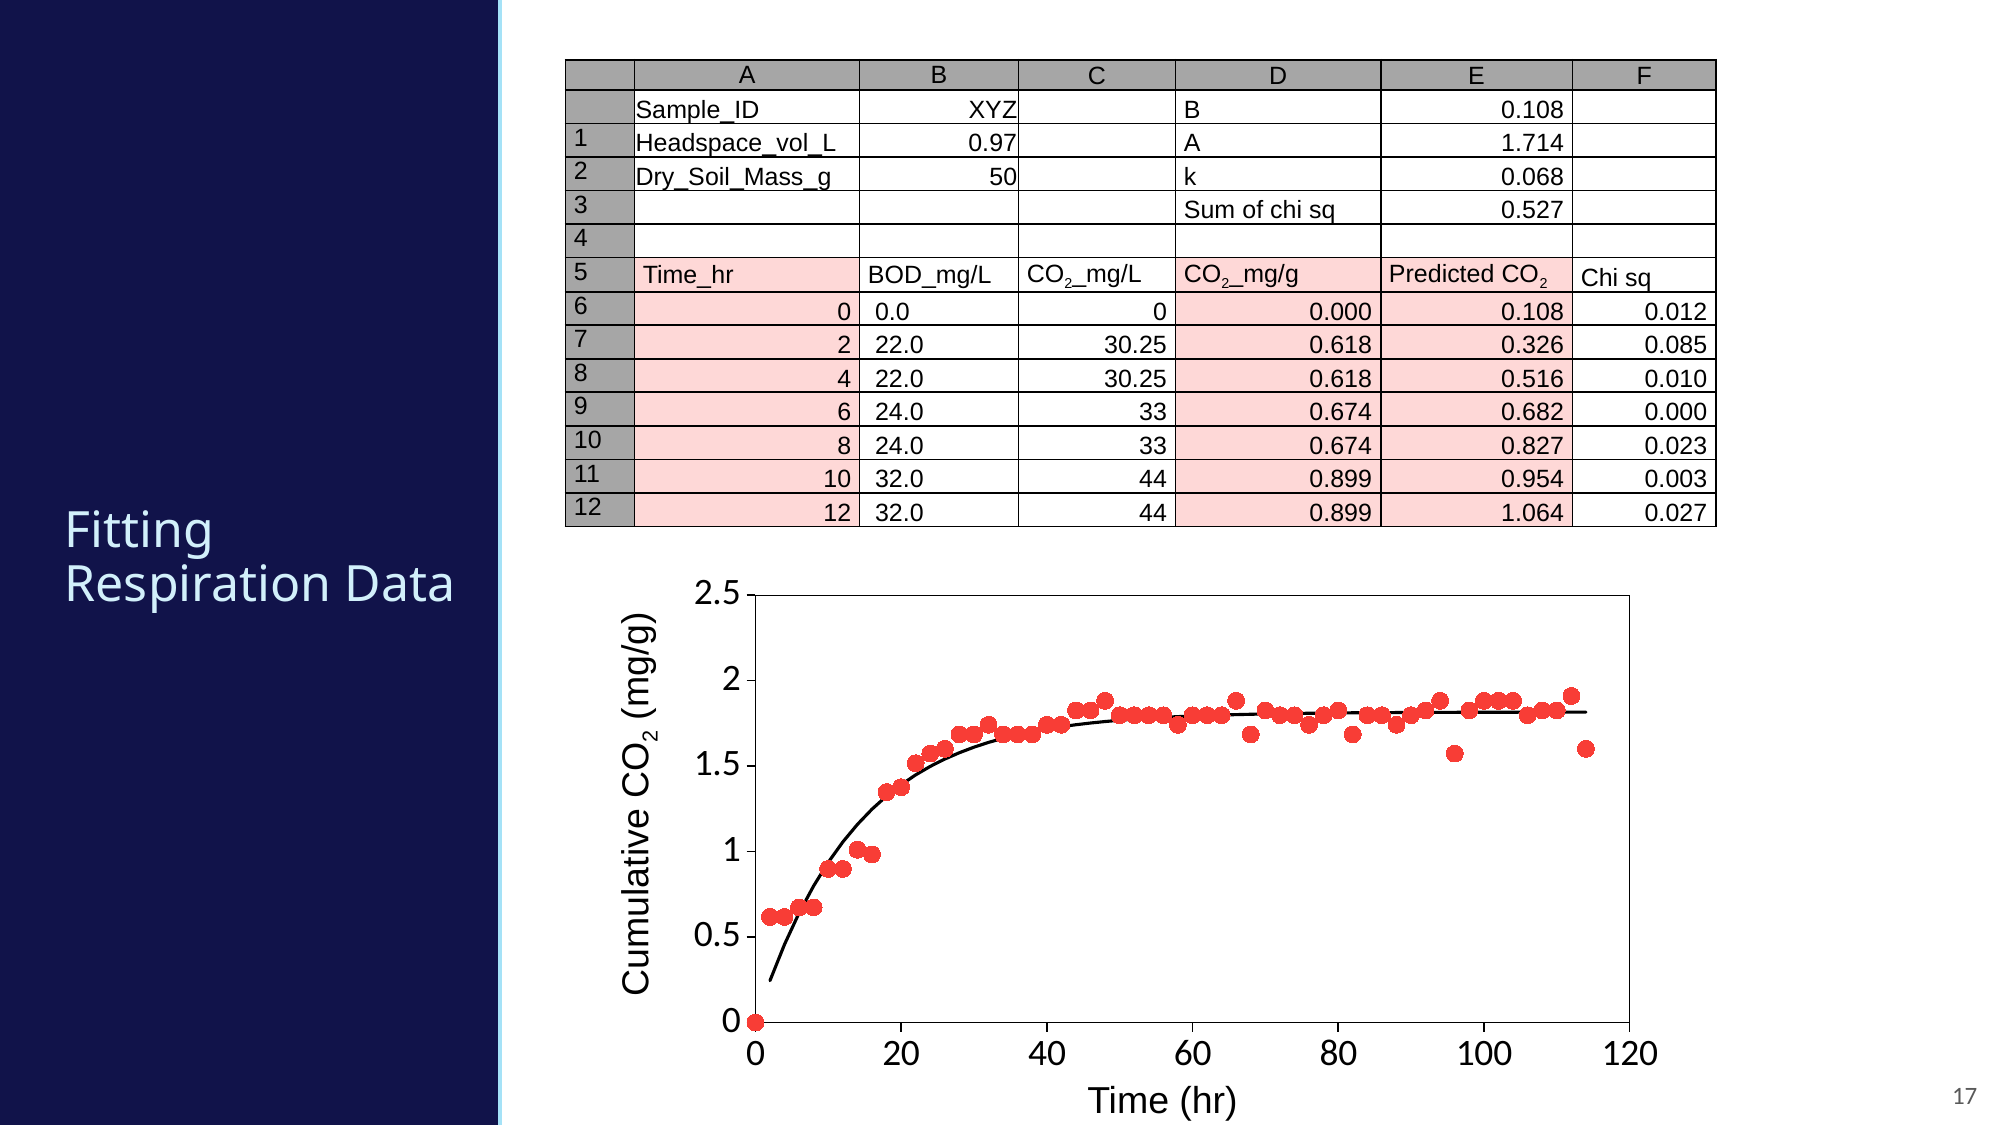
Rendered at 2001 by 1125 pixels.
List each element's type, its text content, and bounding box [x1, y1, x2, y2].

table_cell 11 [566, 460, 634, 492]
table_cell B [1176, 91, 1380, 123]
table_cell [860, 191, 1018, 223]
table_cell 0.0 [860, 293, 1018, 324]
table_cell 6 [635, 393, 859, 425]
table_cell Sample_ID [635, 91, 859, 123]
table_cell [1019, 91, 1175, 123]
table_cell Time_hr [635, 258, 859, 291]
table_cell [1019, 225, 1175, 257]
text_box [603, 576, 1681, 1125]
table_cell 0.827 [1382, 427, 1572, 459]
table_cell [1019, 158, 1175, 190]
table_cell 1.714 [1382, 124, 1572, 156]
table_cell 5 [566, 258, 634, 291]
table_cell 3 [566, 191, 634, 223]
table_cell XYZ [860, 91, 1018, 123]
table_cell [1019, 191, 1175, 223]
table_cell 8 [566, 360, 634, 391]
table_cell 0.010 [1573, 360, 1715, 391]
table_cell 50 [860, 158, 1018, 190]
table_header E [1382, 61, 1572, 89]
slide_number 17 [1849, 1065, 2000, 1125]
table_cell 0.068 [1382, 158, 1572, 190]
table_cell 44 [1019, 460, 1175, 492]
table_cell 8 [635, 427, 859, 459]
table_cell 6 [566, 293, 634, 324]
table_cell 2 [635, 326, 859, 358]
table_cell 10 [566, 427, 634, 459]
table_header [566, 61, 634, 89]
table_cell 0.674 [1176, 393, 1380, 425]
table_cell 0.97 [860, 124, 1018, 156]
table_cell 1 [566, 124, 634, 156]
table_cell 0.003 [1573, 460, 1715, 492]
table_cell Headspace_vol_L [635, 124, 859, 156]
table_cell [1573, 91, 1715, 123]
table_header D [1176, 61, 1380, 89]
table_cell 30.25 [1019, 326, 1175, 358]
table_cell Chi sq [1573, 258, 1715, 291]
table_cell 1.064 [1382, 494, 1572, 526]
table_cell [1573, 225, 1715, 257]
table_cell Sum of chi sq [1176, 191, 1380, 223]
table_cell Predicted CO2 [1382, 258, 1572, 291]
table_header A [635, 61, 859, 89]
table_cell 44 [1019, 494, 1175, 526]
table_cell 0.516 [1382, 360, 1572, 391]
table_cell 0.108 [1382, 91, 1572, 123]
table_cell [1176, 225, 1380, 257]
table_cell 12 [566, 494, 634, 526]
table_cell 0.954 [1382, 460, 1572, 492]
table_cell 0.027 [1573, 494, 1715, 526]
table_cell 7 [566, 326, 634, 358]
table_cell 10 [635, 460, 859, 492]
table_header F [1573, 61, 1715, 89]
table_cell 4 [566, 225, 634, 257]
table_cell 30.25 [1019, 360, 1175, 391]
table_cell 0.085 [1573, 326, 1715, 358]
table_cell k [1176, 158, 1380, 190]
table_cell A [1176, 124, 1380, 156]
table_cell [1382, 225, 1572, 257]
table_cell CO2_mg/g [1176, 258, 1380, 291]
table_cell 4 [635, 360, 859, 391]
table_cell CO2_mg/L [1019, 258, 1175, 291]
table_cell 0.527 [1382, 191, 1572, 223]
table_cell 0.012 [1573, 293, 1715, 324]
table_cell 0.618 [1176, 360, 1380, 391]
table_cell [635, 225, 859, 257]
table_cell 0.674 [1176, 427, 1380, 459]
table_cell Dry_Soil_Mass_g [635, 158, 859, 190]
table_cell 33 [1019, 427, 1175, 459]
table_cell 24.0 [860, 427, 1018, 459]
table_cell [566, 91, 634, 123]
table_cell 0 [1019, 293, 1175, 324]
table_cell 0.108 [1382, 293, 1572, 324]
table_cell 0.000 [1573, 393, 1715, 425]
table_cell 0.618 [1176, 326, 1380, 358]
table_cell BOD_mg/L [860, 258, 1018, 291]
table_cell 32.0 [860, 460, 1018, 492]
table_cell 24.0 [860, 393, 1018, 425]
table_cell 0 [635, 293, 859, 324]
table_cell 0.899 [1176, 494, 1380, 526]
table_cell 0.326 [1382, 326, 1572, 358]
table_cell [860, 225, 1018, 257]
table_cell 0.023 [1573, 427, 1715, 459]
table_cell 0.682 [1382, 393, 1572, 425]
table_cell [1573, 191, 1715, 223]
table_header C [1019, 61, 1175, 89]
table_cell [1573, 158, 1715, 190]
table_cell 0.899 [1176, 460, 1380, 492]
table_cell [635, 191, 859, 223]
table_cell 2 [566, 158, 634, 190]
table_header B [860, 61, 1018, 89]
table_cell [1573, 124, 1715, 156]
table_cell 22.0 [860, 360, 1018, 391]
table_cell 9 [566, 393, 634, 425]
table_cell 22.0 [860, 326, 1018, 358]
table_cell 33 [1019, 393, 1175, 425]
table_cell [1019, 124, 1175, 156]
table_cell 12 [635, 494, 859, 526]
title Fitting Respiration Data [64, 111, 462, 1007]
table_cell 32.0 [860, 494, 1018, 526]
table_cell 0.000 [1176, 293, 1380, 324]
